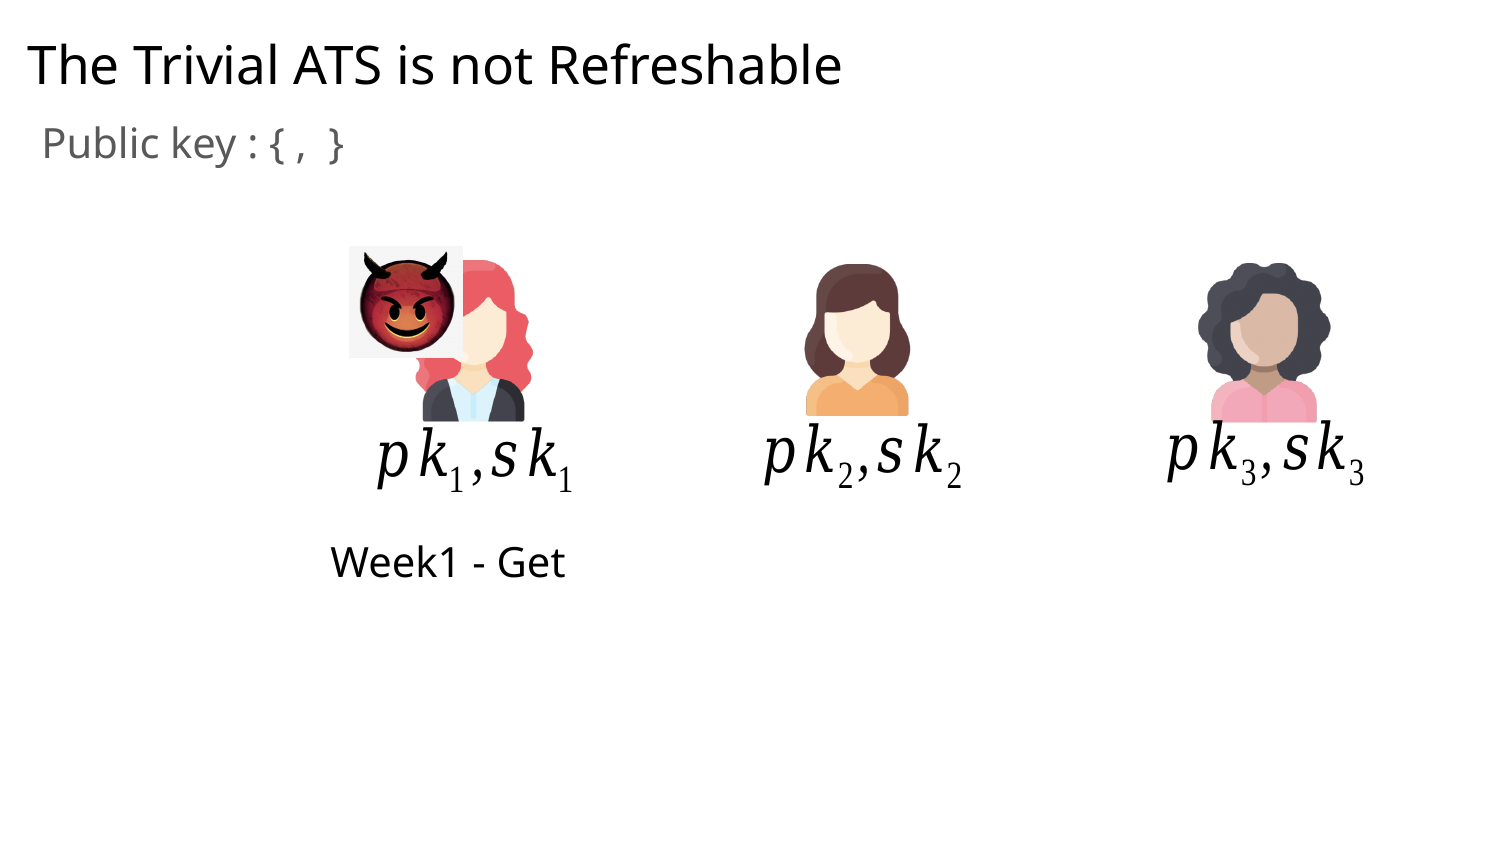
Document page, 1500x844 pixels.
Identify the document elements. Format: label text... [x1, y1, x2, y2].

picture [785, 250, 924, 432]
picture [1190, 246, 1340, 437]
title The Trivial ATS is not Refreshable [12, 16, 1411, 111]
picture [349, 246, 544, 437]
